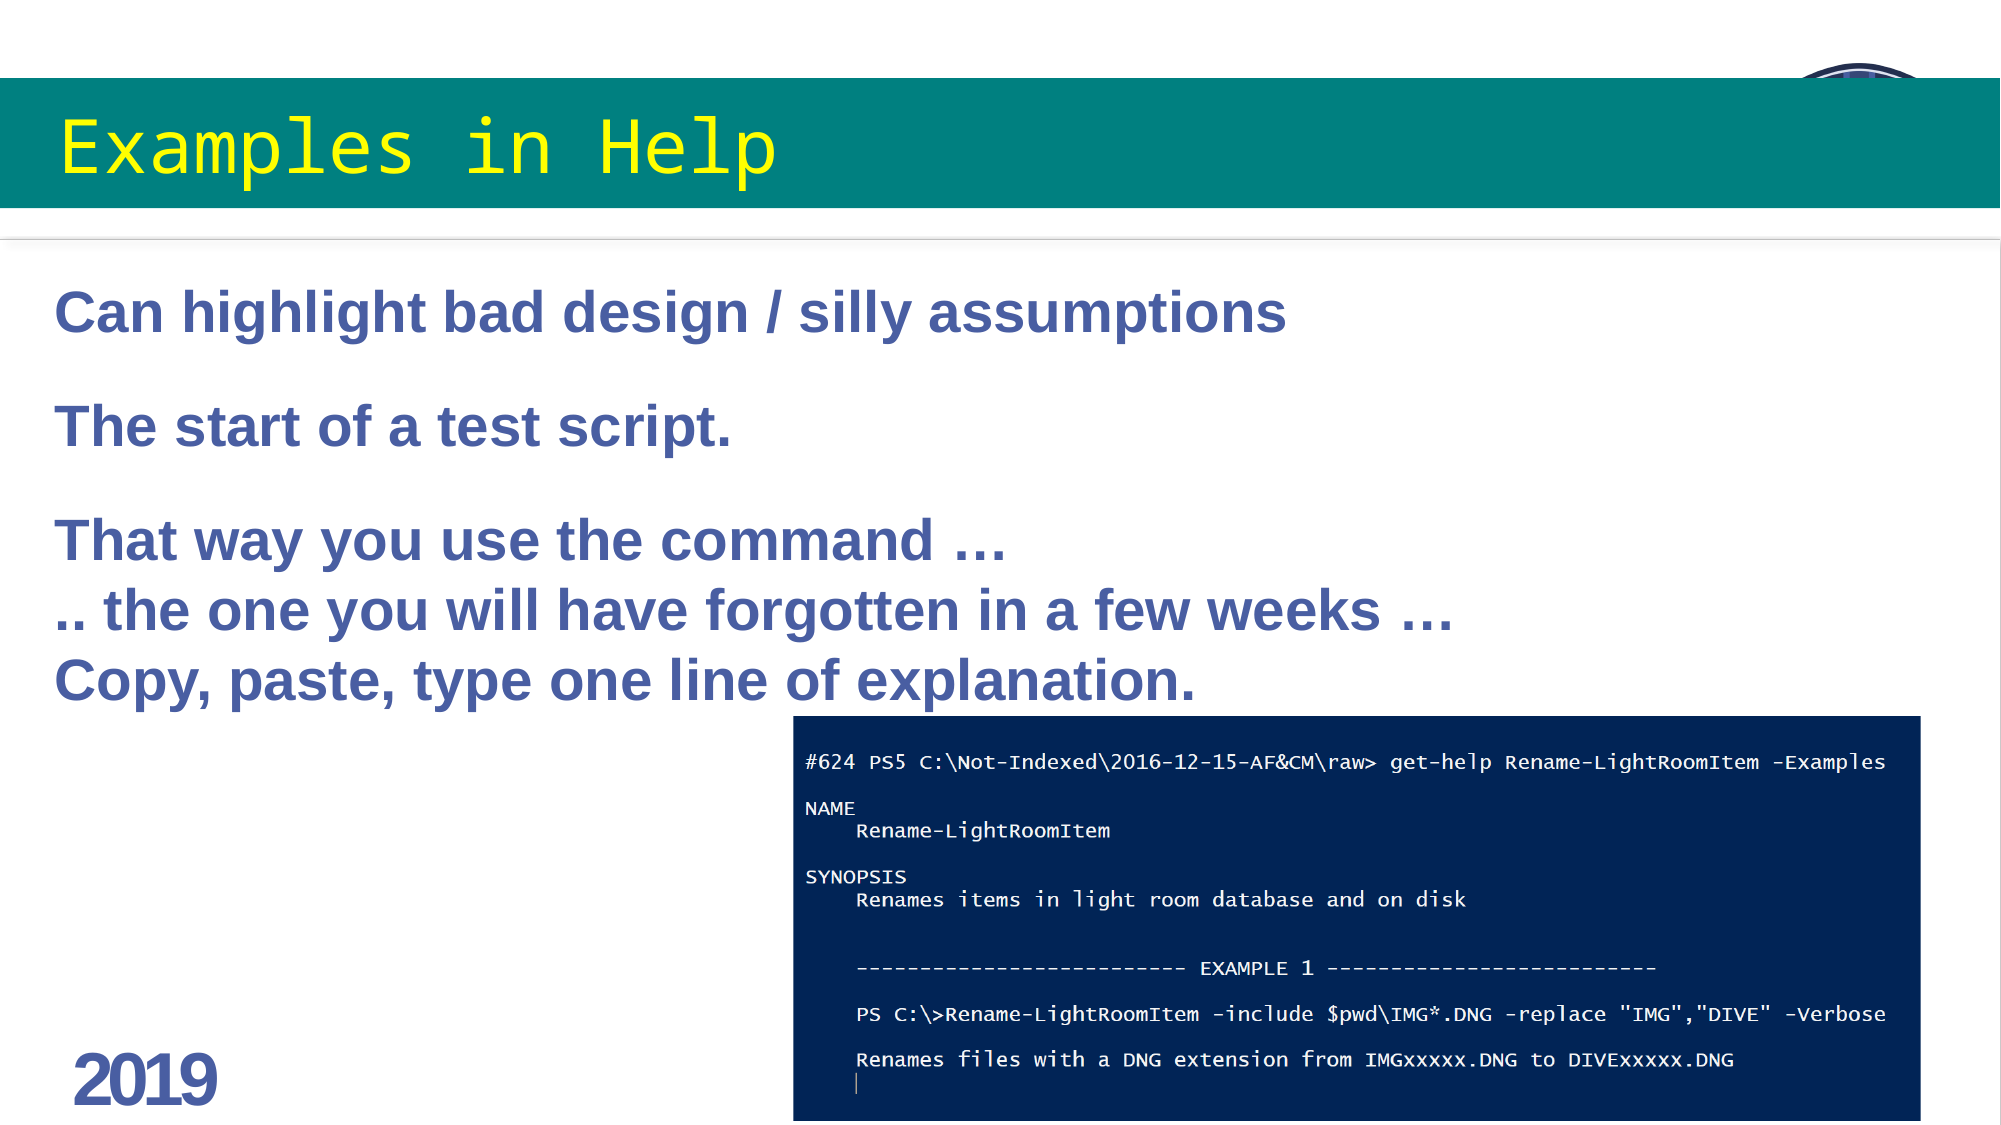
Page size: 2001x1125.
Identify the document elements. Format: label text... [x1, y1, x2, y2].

list Can highlight bad design / silly assumptions The start of a test script. That way you use the command … .. the one you will have forgotten in a few weeks … Copy, paste, type one line of explanation. [55, 274, 1945, 996]
picture [793, 715, 1921, 1121]
title Examples in Help [0, 78, 2000, 209]
picture [1781, 53, 1937, 78]
